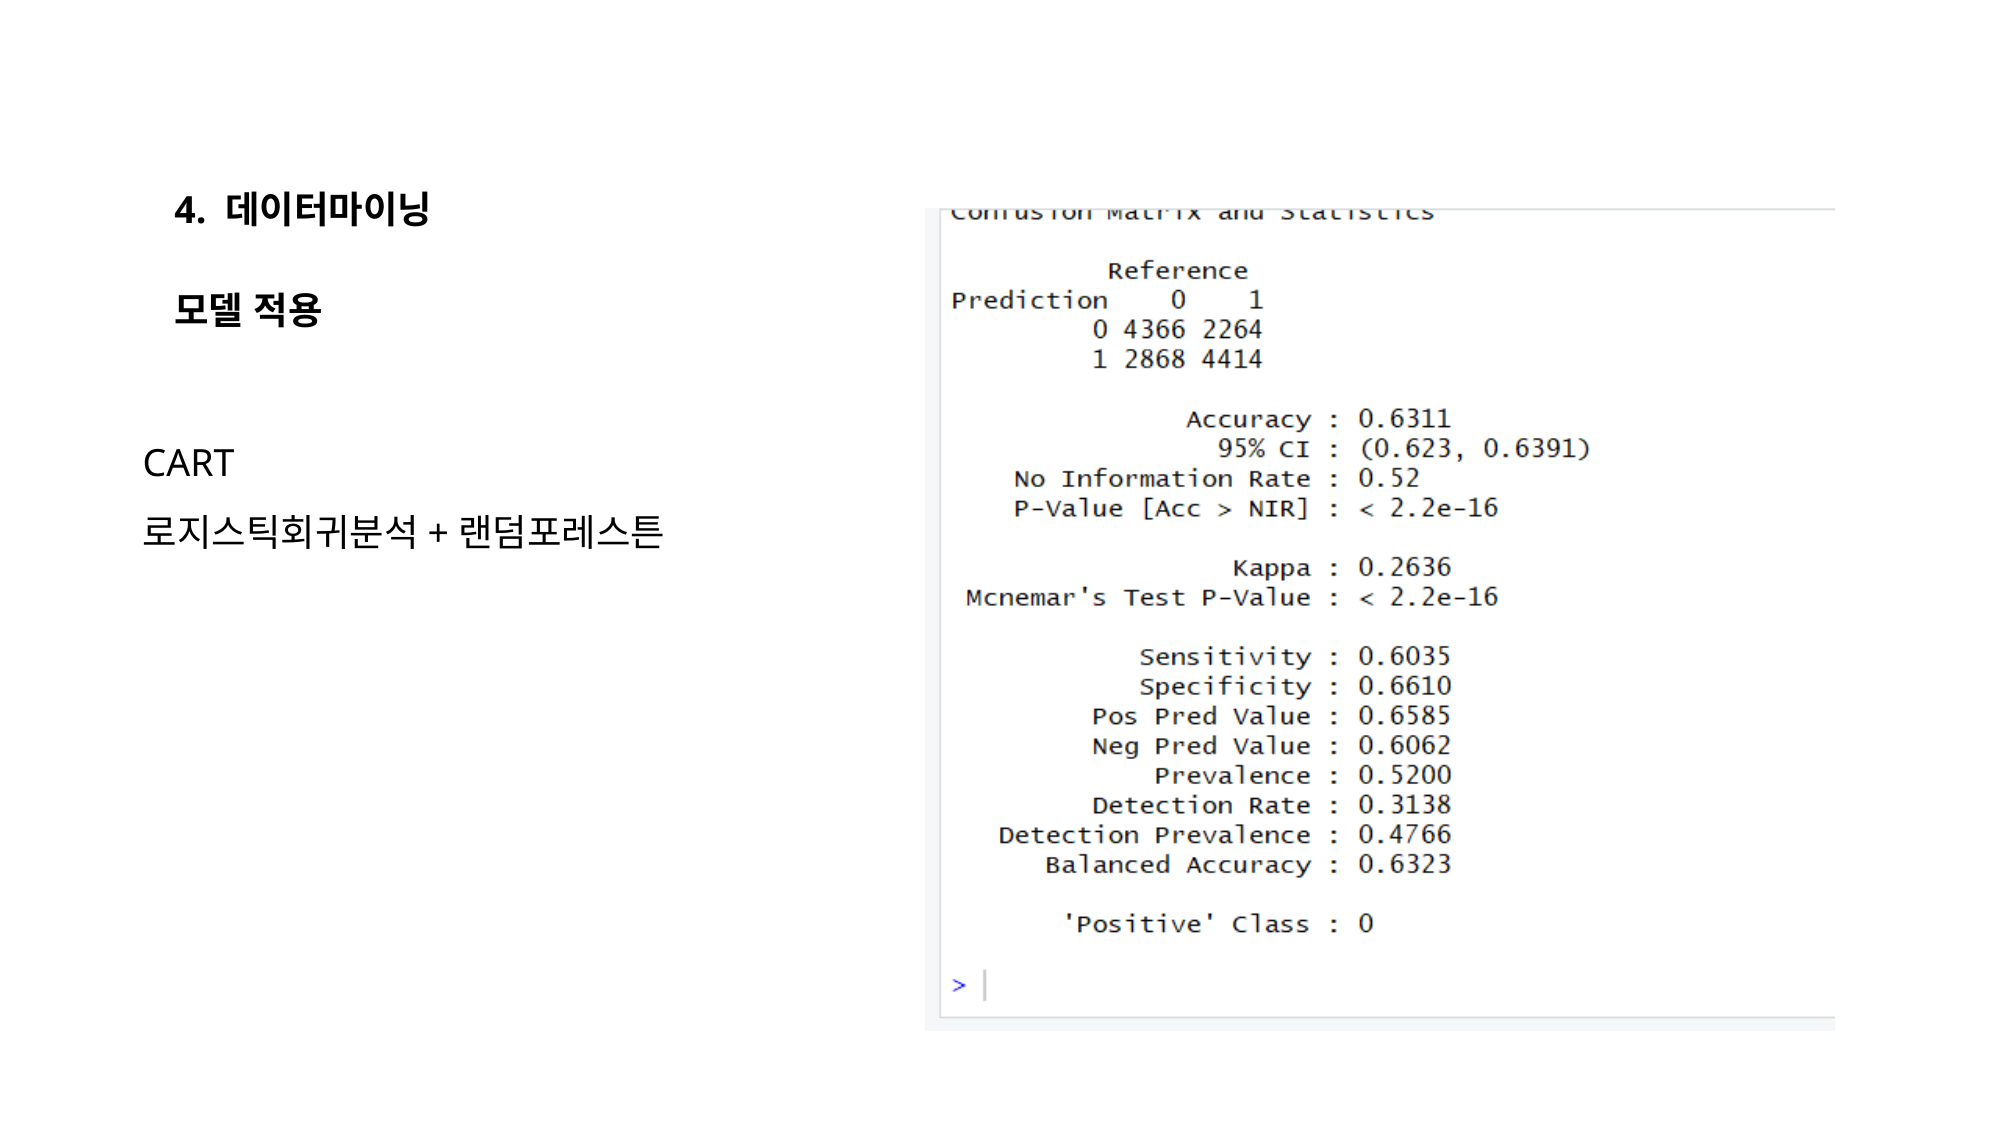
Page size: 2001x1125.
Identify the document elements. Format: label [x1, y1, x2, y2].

text_box [159, 178, 663, 239]
text_box [159, 279, 924, 340]
text_box [128, 431, 924, 491]
text_box [128, 501, 924, 562]
picture [924, 208, 1835, 1031]
